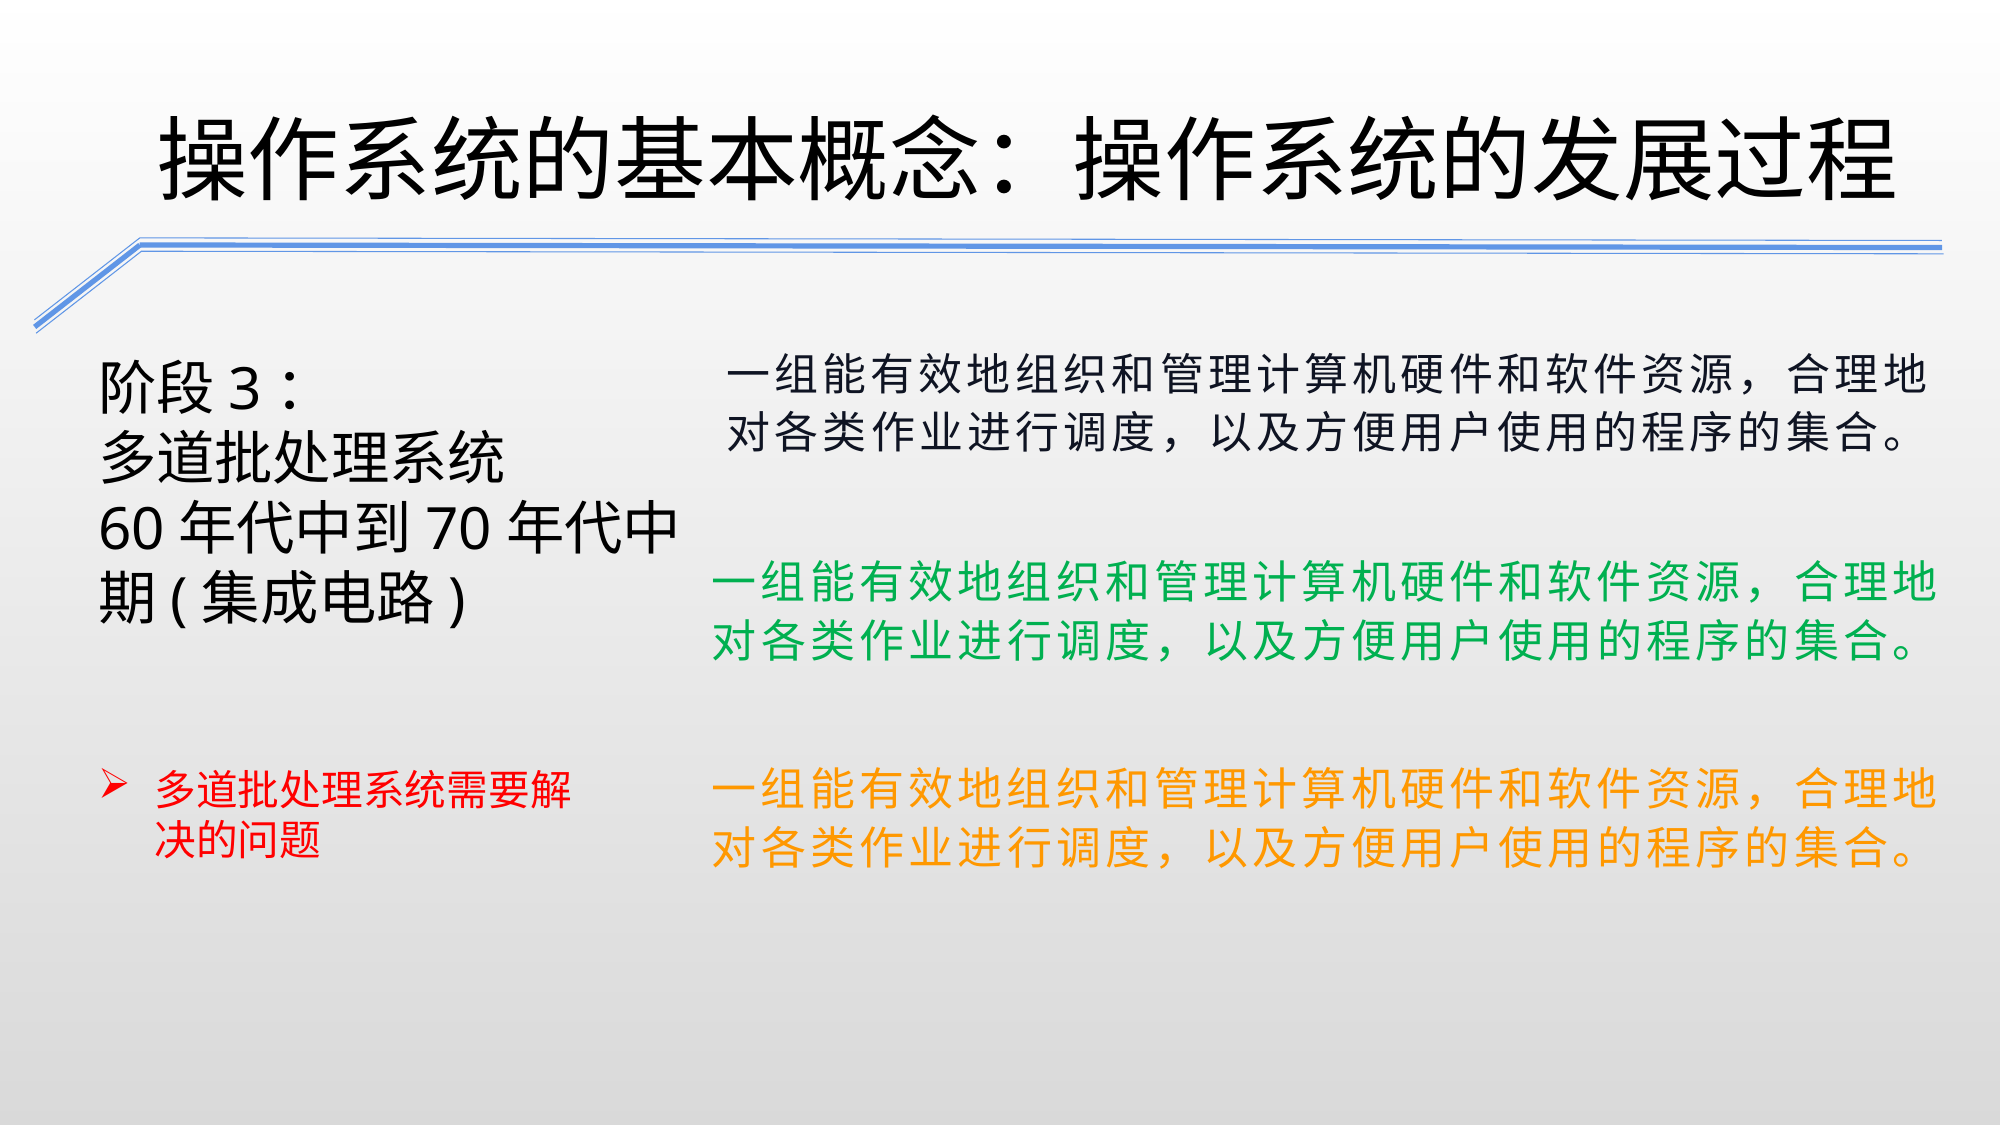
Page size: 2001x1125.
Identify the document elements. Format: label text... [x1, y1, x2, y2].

text_box 多道批处理系统需要解决的问题 [83, 756, 621, 871]
text_box 操作系统的基本概念：操作系统的发展过程 [141, 94, 1989, 219]
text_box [34, 237, 1942, 244]
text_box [34, 244, 1942, 327]
text_box 一组能有效地组织和管理计算机硬件和软件资源，合理地对各类作业进行调度，以及方便用户使用的程序的集合。 [711, 540, 1950, 730]
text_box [36, 251, 1944, 334]
text_box 阶段3： 多道批处理系统 60年代中到70年代中期(集成电路) [83, 343, 712, 639]
text_box 一组能有效地组织和管理计算机硬件和软件资源，合理地对各类作业进行调度，以及方便用户使用的程序的集合。 [711, 747, 1950, 937]
list 一组能有效地组织和管理计算机硬件和软件资源，合理地对各类作业进行调度，以及方便用户使用的程序的集合。 [711, 333, 1950, 523]
